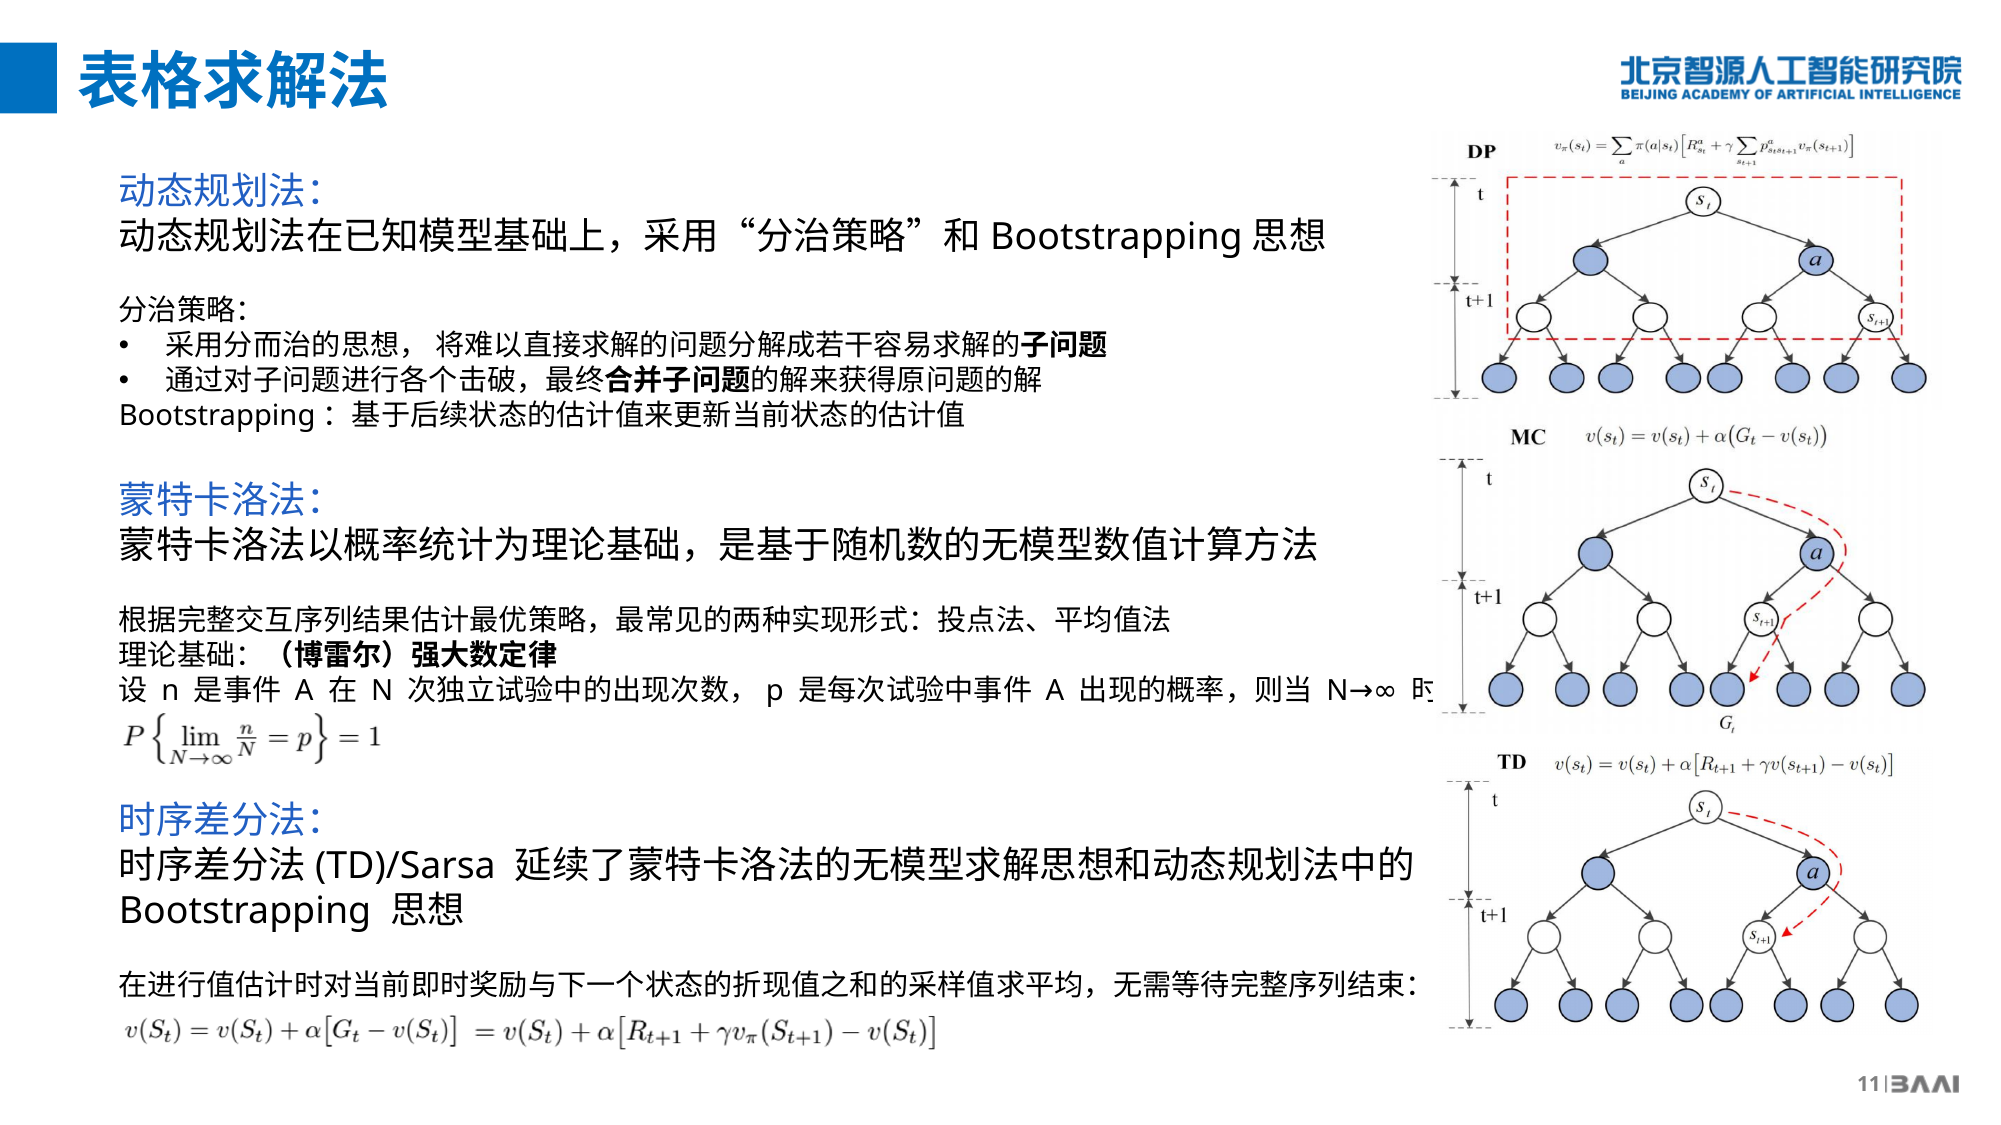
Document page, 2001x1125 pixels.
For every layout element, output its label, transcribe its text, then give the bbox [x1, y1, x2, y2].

picture [1896, 1073, 1963, 1095]
list 表格求解法 [77, 49, 1588, 107]
picture [120, 998, 940, 1052]
picture [1613, 38, 1972, 117]
picture [1418, 128, 1942, 734]
picture [1439, 747, 1933, 1035]
picture [115, 712, 383, 772]
text_box 动态规划法： 动态规划法在已知模型基础上，采用“分治策略”和Bootstrapping思想 分治策略： 采用分而治的思想， 将难以直接求解的问题分解成若干容易求解的子问题 通过对子问题进行各个击破，最终合并子问题的解来获得原问题的解 Bootstrapping：基于后续状态的估计值来更新当前状态的估计值 蒙特卡洛法： 蒙特卡洛法以概率统计为理论基础，是基于随机数的无模型数值计算方法 根据完整交互序列结果估计最优策略，最常见的两种实现形式：投点法、平均值法 理论基础：（博雷尔）强大数定律 设 n 是事件 A 在 N 次独立试验中的出现次数，p 是每次试验中事件 A 出现的概率，则当 N→∞ 时， 时序差分法： 时序差分法(TD)/Sarsa 延续了蒙特卡洛法的无模型求解思想和动态规划法中的 Bootstrapping 思想 在进行值估计时对当前即时奖励与下一个状态的折现值之和的采样值求平均，无需等待完整序列结束： [103, 159, 1571, 1009]
slide_number 11 [1836, 1073, 1896, 1095]
